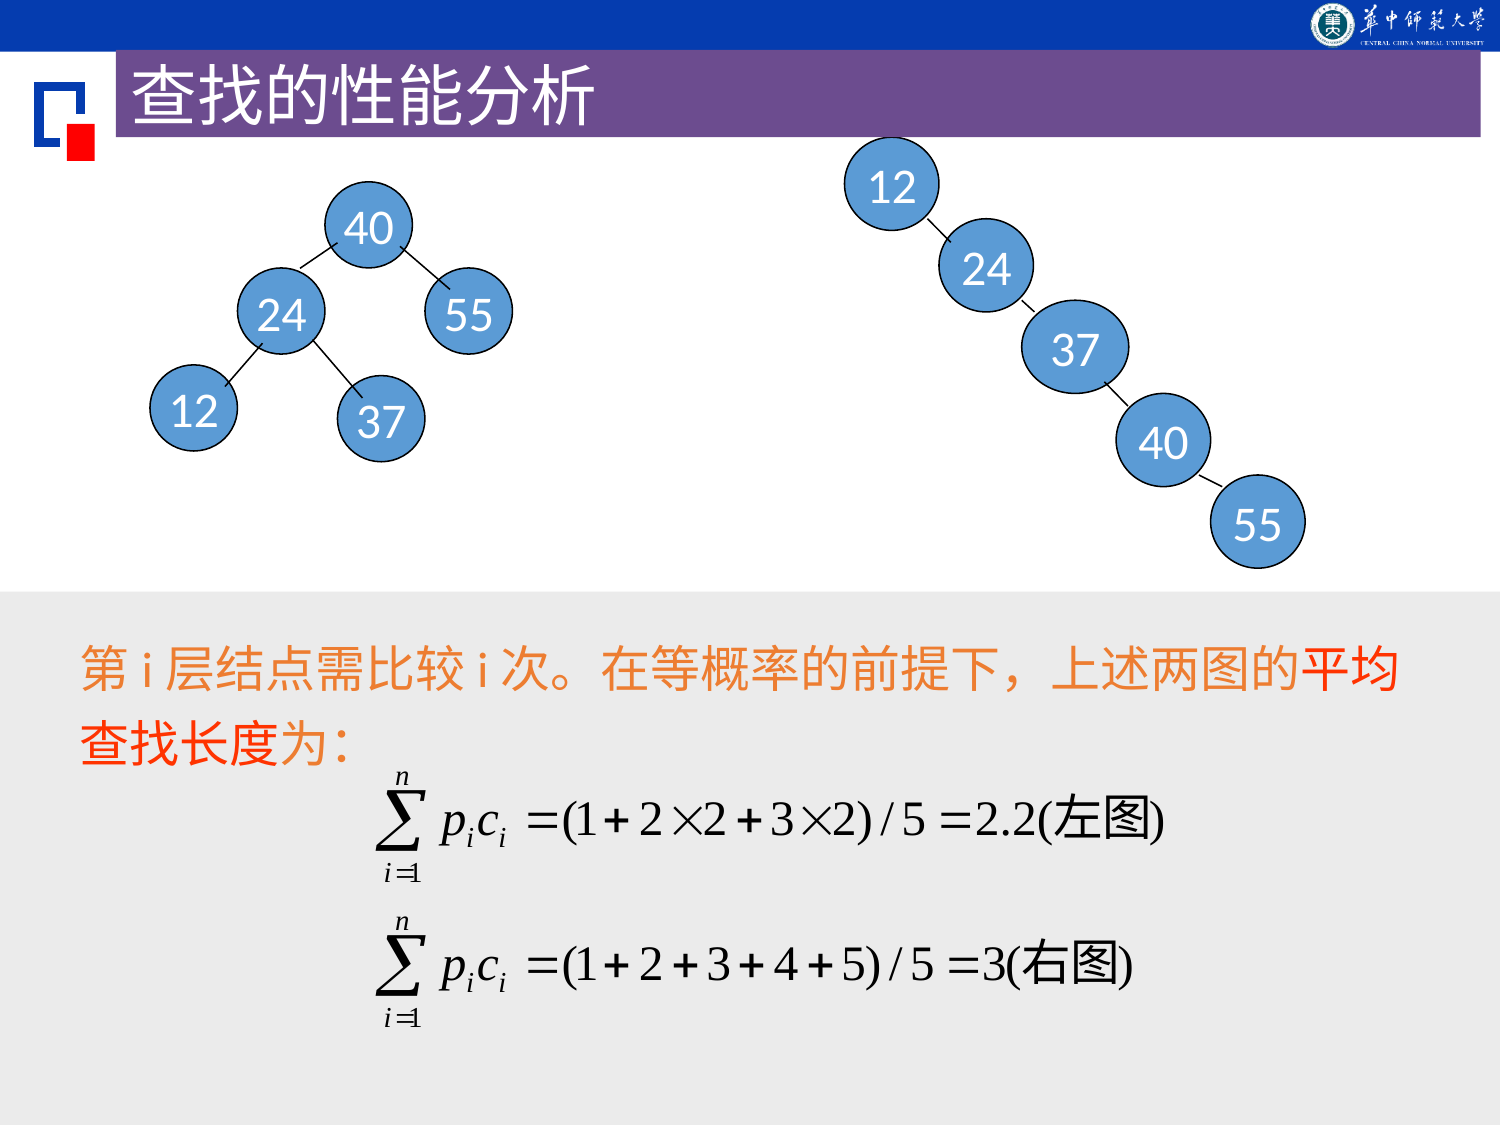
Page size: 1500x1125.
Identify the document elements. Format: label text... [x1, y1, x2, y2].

text_box [0, 591, 1500, 1125]
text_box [844, 137, 1306, 569]
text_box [368, 750, 1174, 1040]
text_box 查找的性能分析 [115, 49, 1481, 138]
picture [1310, 2, 1486, 48]
text_box 第i层结点需比较i次。在等概率的前提下，上述两图的平均查找长度为： [64, 615, 1459, 781]
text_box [149, 181, 513, 462]
